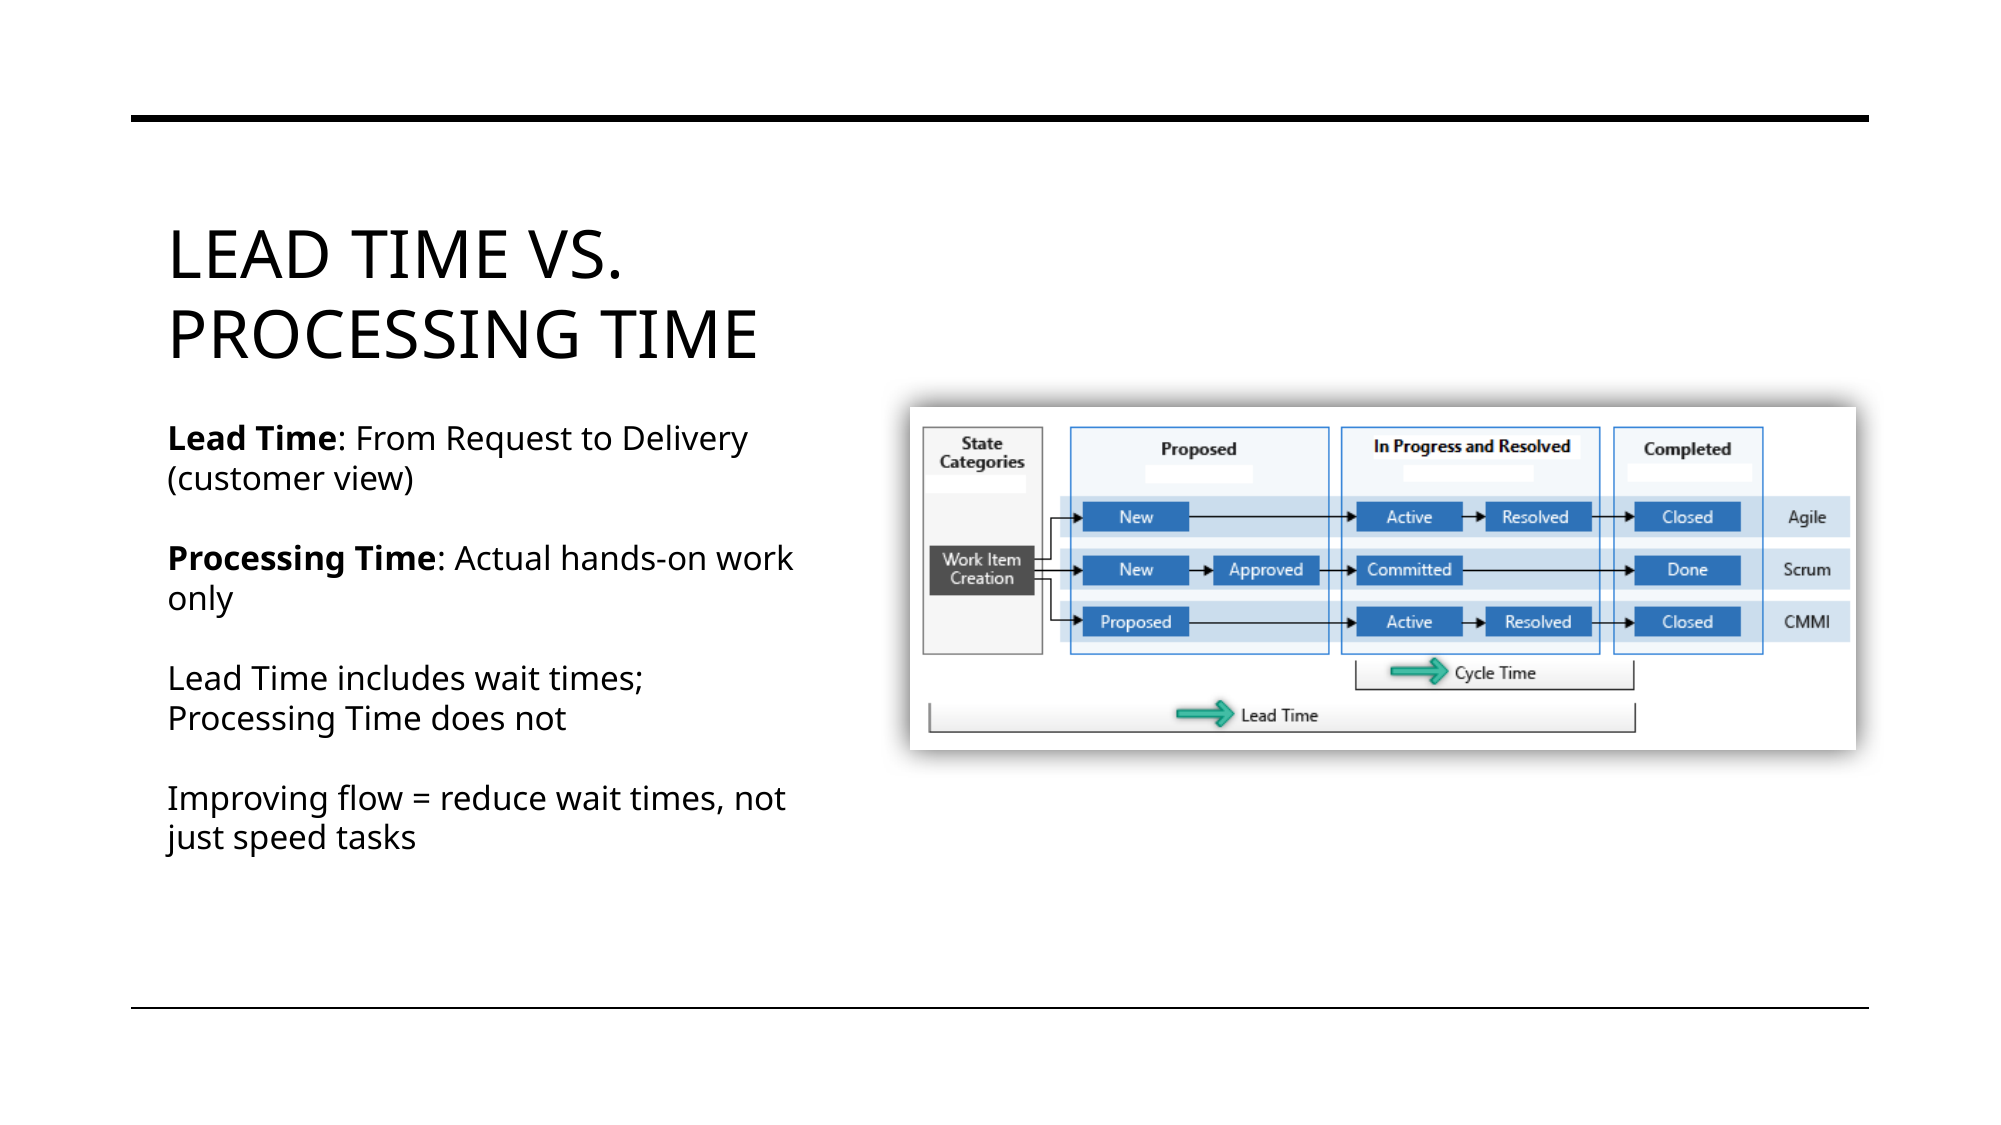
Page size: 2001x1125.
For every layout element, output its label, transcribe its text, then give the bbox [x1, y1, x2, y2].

title Lead Time Vs. Processing Time [152, 163, 826, 330]
list Lead Time: From Request to Delivery (customer view) Processing Time: Actual hands-on work only Lead Time includes wait times; Processing Time does not Improving flow = reduce wait times, not just speed tasks [152, 330, 826, 984]
picture [910, 407, 1856, 750]
